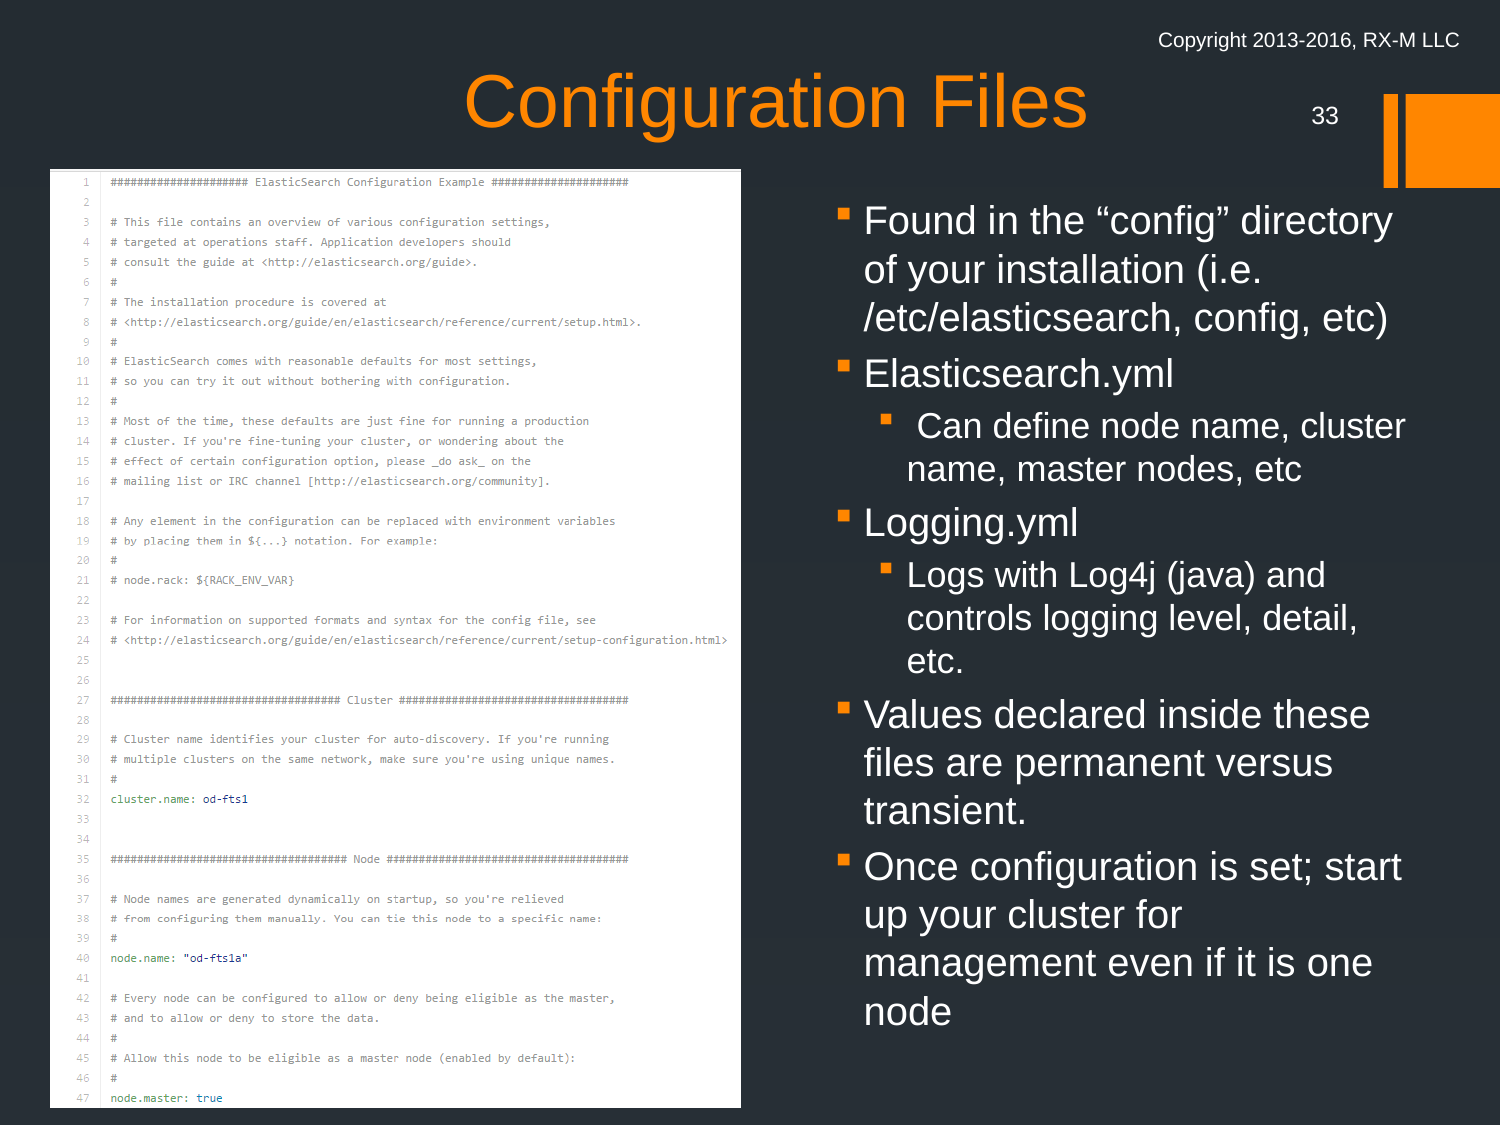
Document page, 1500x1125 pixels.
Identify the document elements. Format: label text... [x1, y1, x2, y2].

title Configuration Files [37, 17, 1125, 150]
footer Copyright 2013-2016, RX-M LLC [1106, 26, 1475, 76]
list Found in the “config” directory of your installation (i.e. /etc/elasticsearch, config, etc) Elasticsearch.yml Can define node name, cluster name, master nodes, etc Logging.yml Logs with Log4j (java) and controls logging level, detail, etc. Values declared inside these files are permanent versus transient. Once configuration is set; start up your cluster for management even if it is one node [812, 187, 1425, 1113]
slide_number 33 [1199, 90, 1355, 140]
picture [49, 169, 741, 1108]
